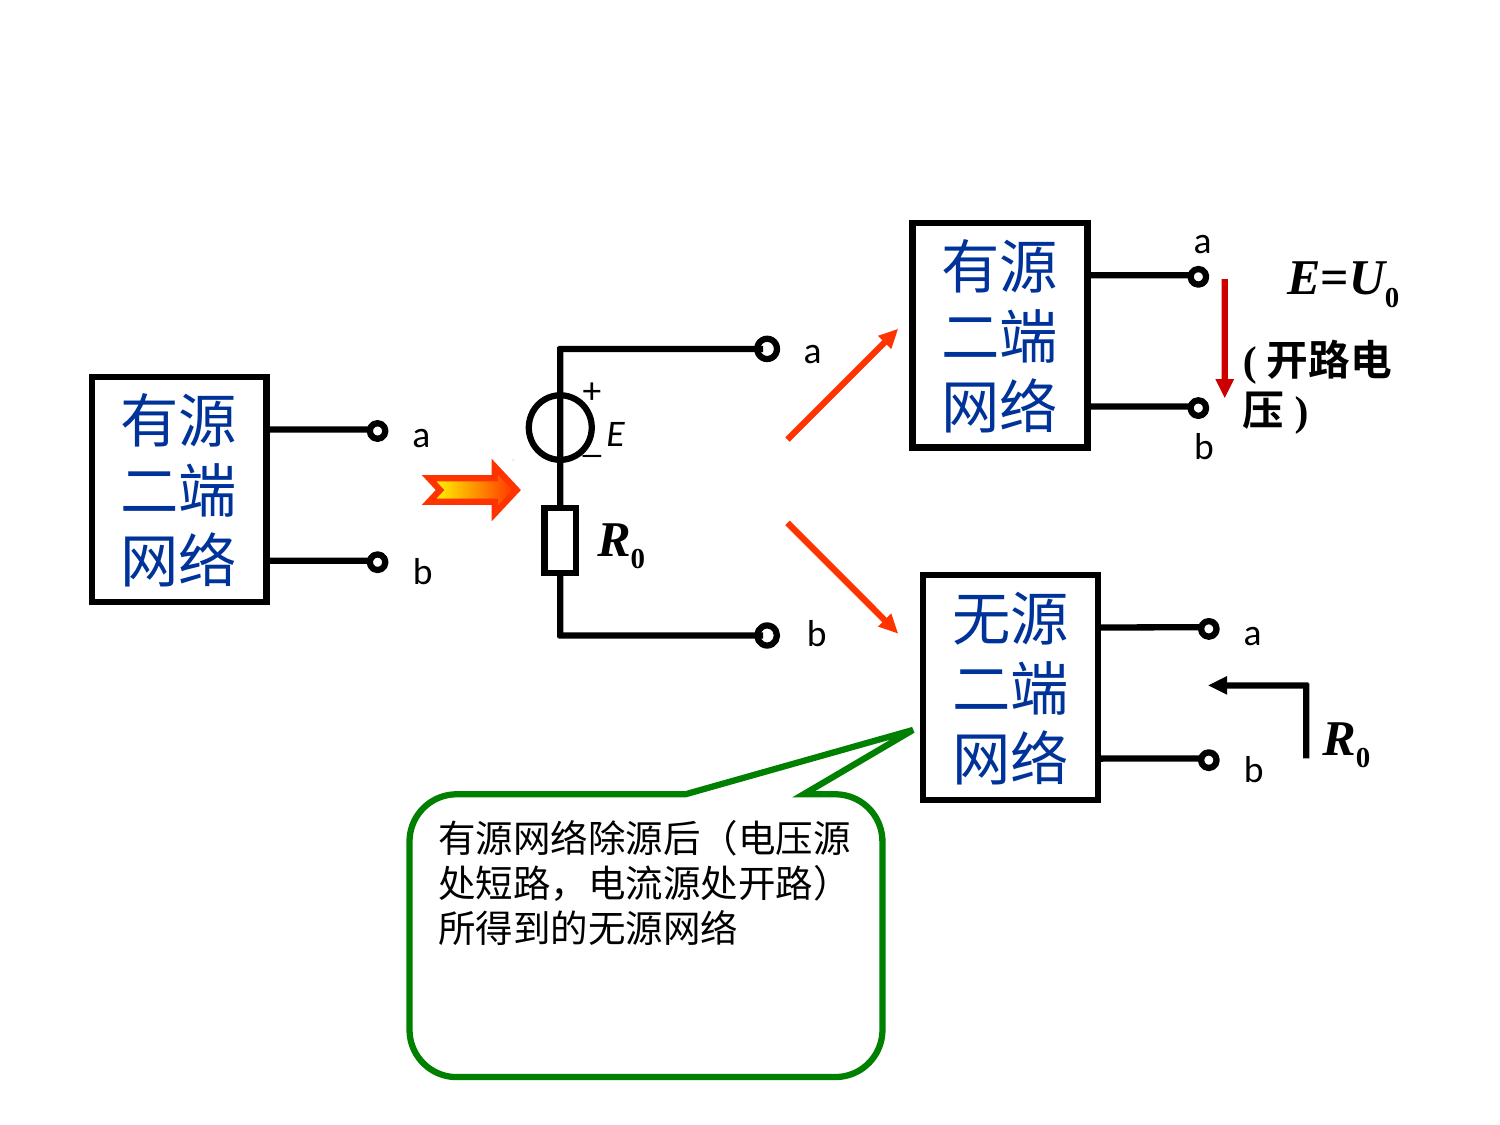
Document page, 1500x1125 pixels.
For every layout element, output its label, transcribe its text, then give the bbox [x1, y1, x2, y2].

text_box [922, 574, 1284, 807]
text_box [1237, 264, 1459, 415]
text_box [457, 466, 507, 514]
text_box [1208, 683, 1391, 774]
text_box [91, 376, 453, 609]
text_box [852, 329, 898, 376]
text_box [512, 310, 846, 670]
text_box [912, 200, 1234, 483]
text_box [852, 587, 898, 634]
text_box 有源网络除源后（电压源处短路，电流源处开路）所得到的无源网络 [409, 729, 913, 1078]
